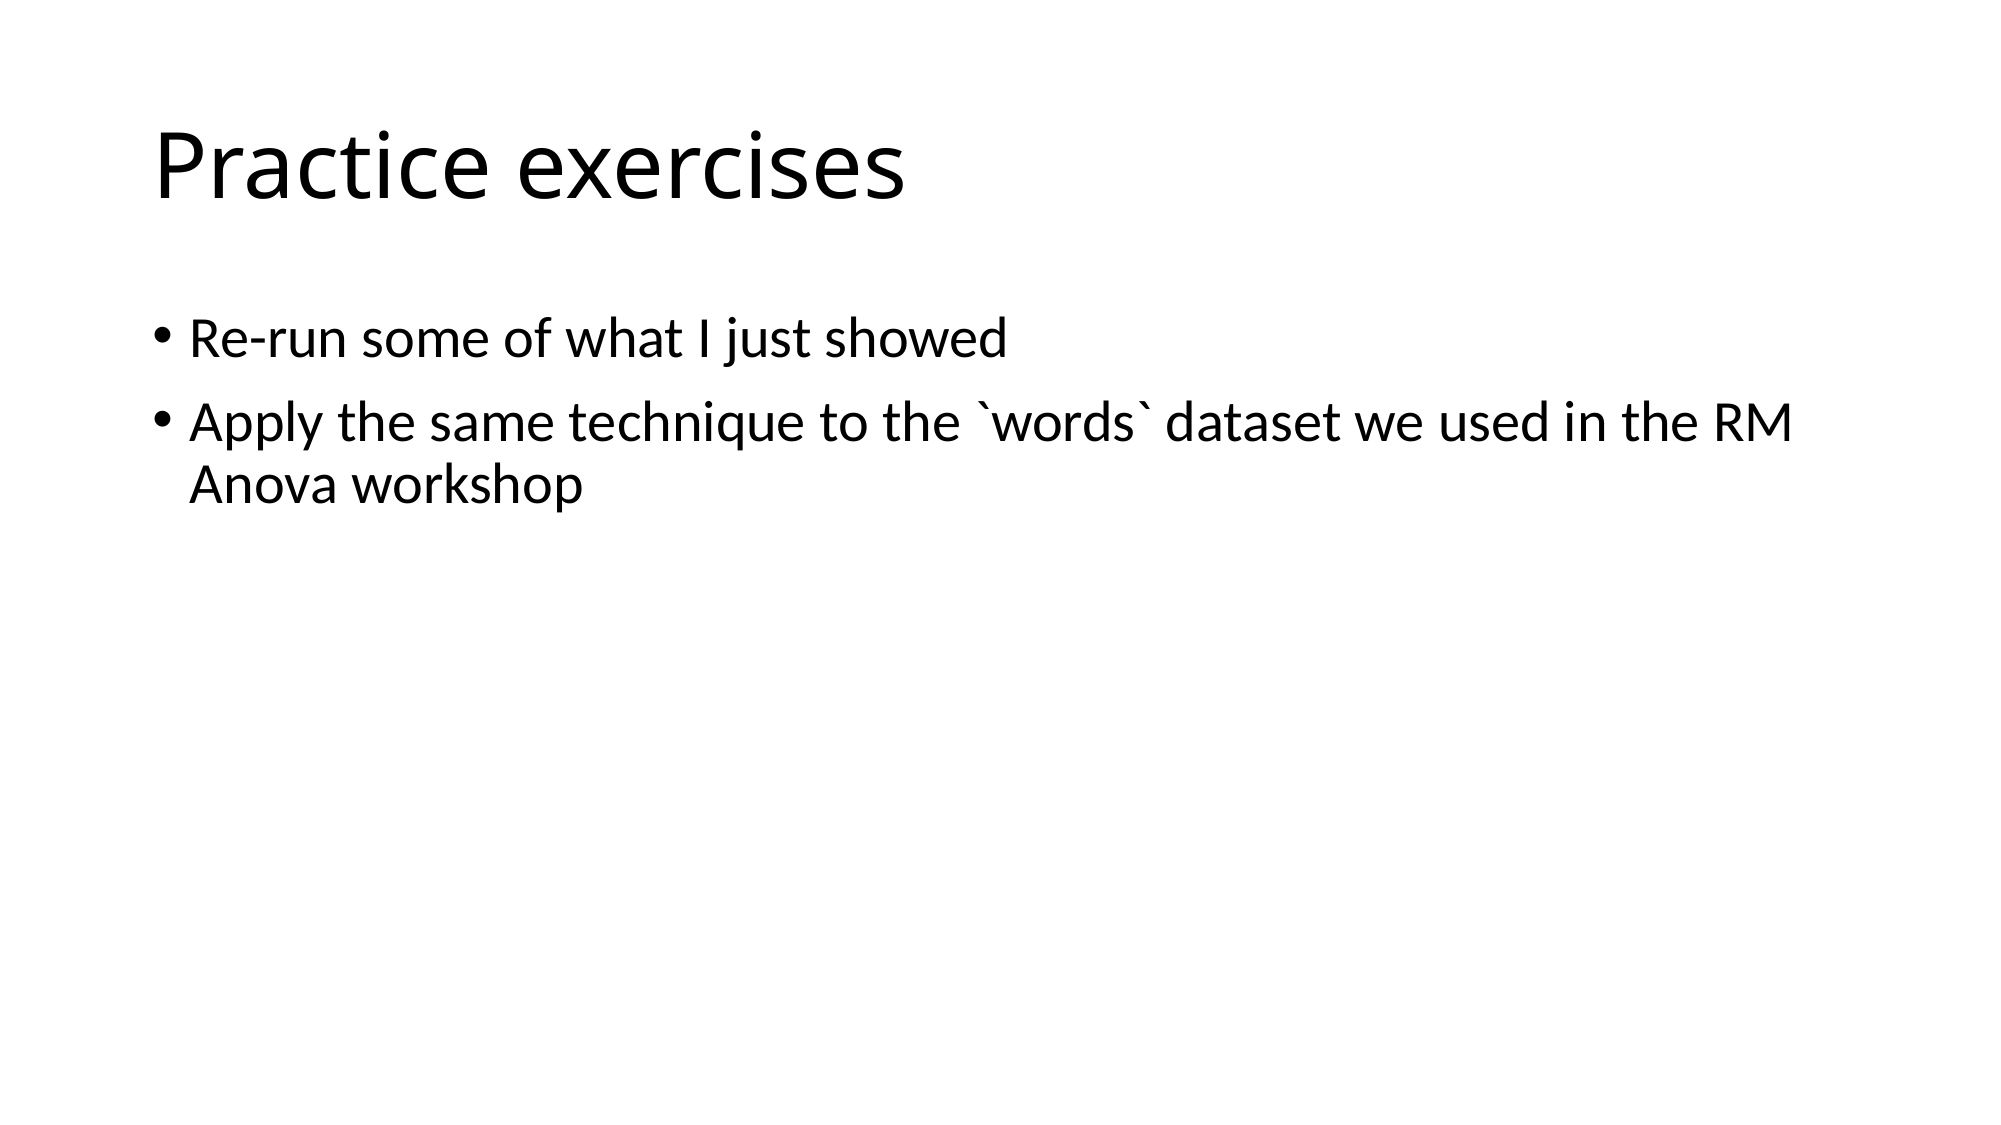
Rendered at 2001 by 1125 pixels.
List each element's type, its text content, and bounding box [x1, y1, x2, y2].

title Practice exercises [137, 59, 1863, 278]
list Re-run some of what I just showed Apply the same technique to the `words` dataset we used in the RM Anova workshop [137, 299, 1863, 1014]
